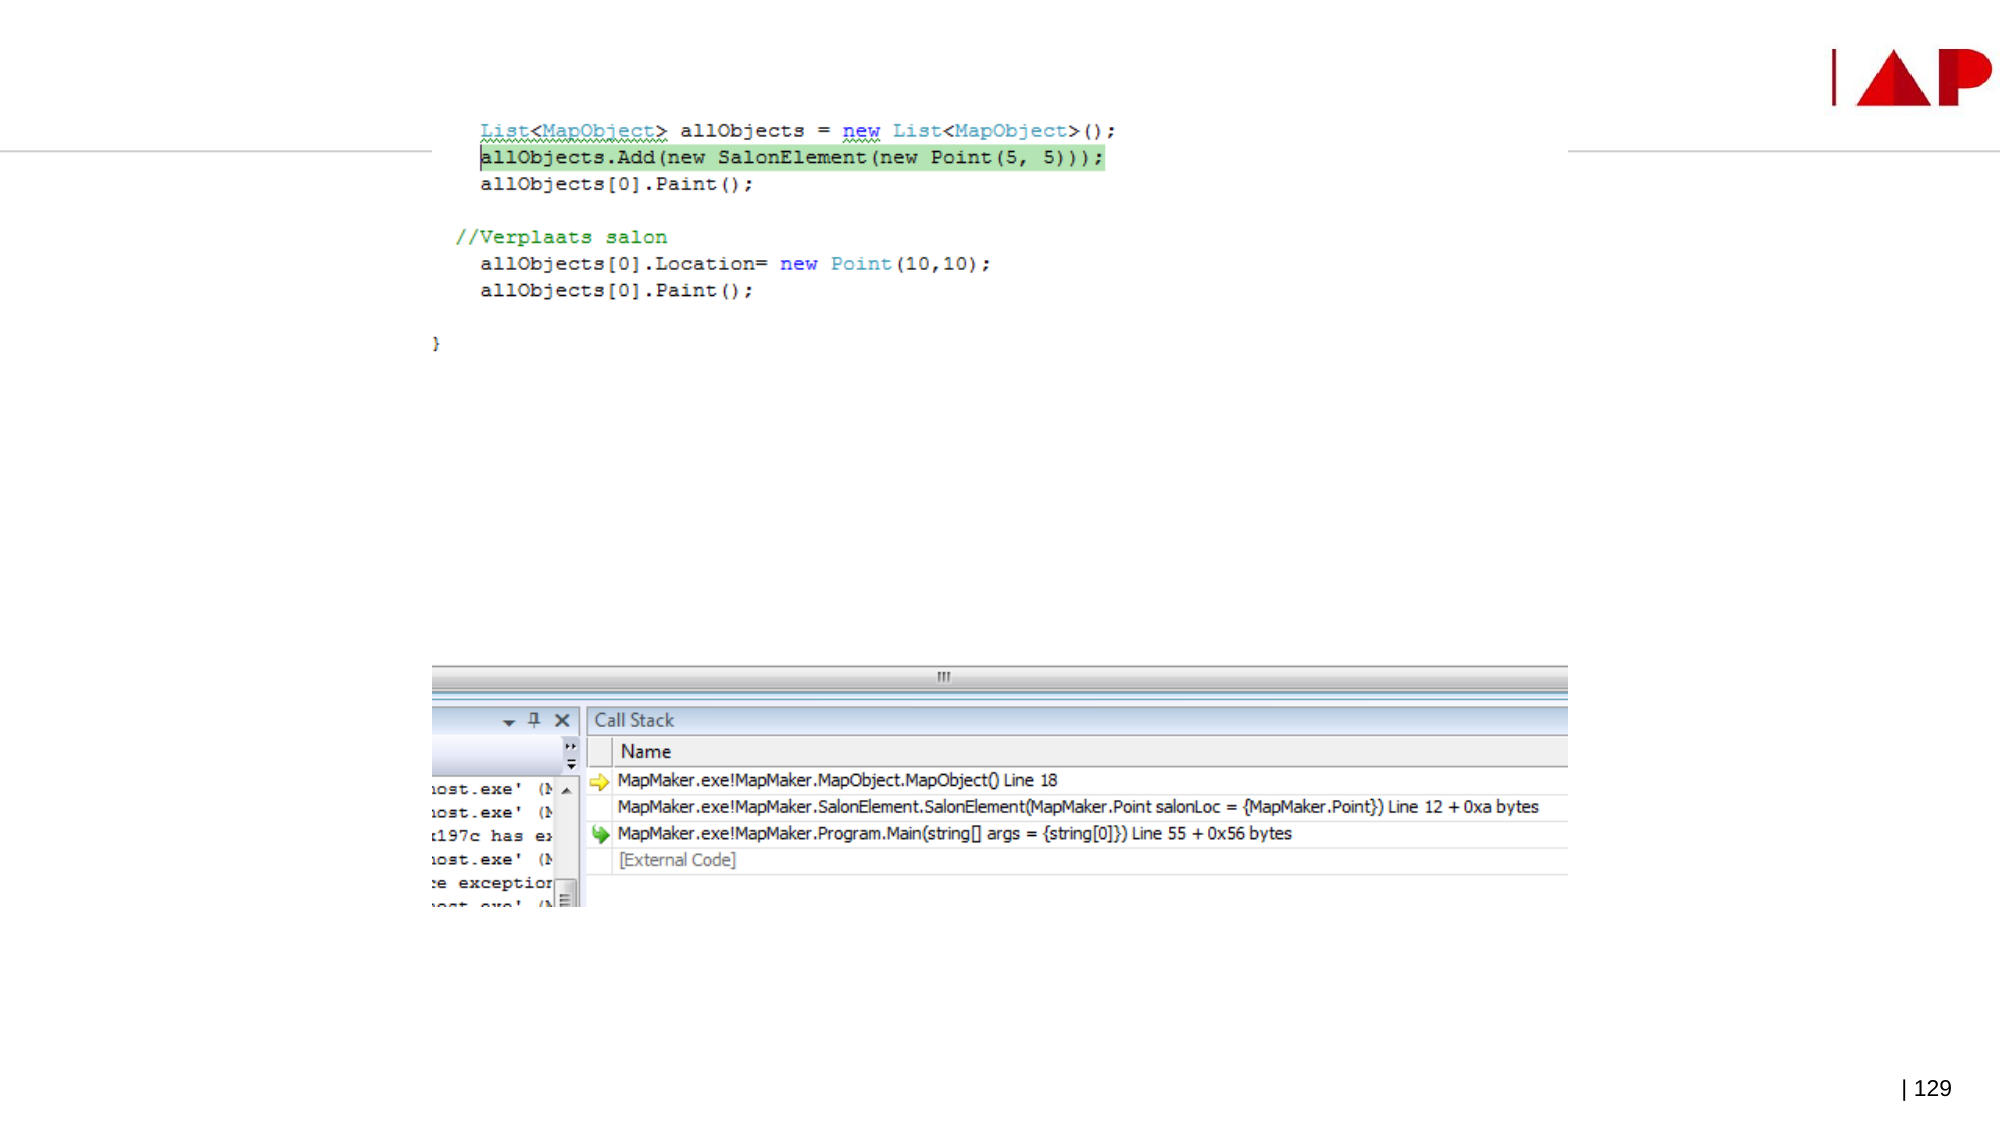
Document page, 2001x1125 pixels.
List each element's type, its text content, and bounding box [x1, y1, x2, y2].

slide_number | 129 [1425, 1061, 1953, 1113]
picture [431, 115, 1569, 907]
picture [1824, 10, 2000, 142]
